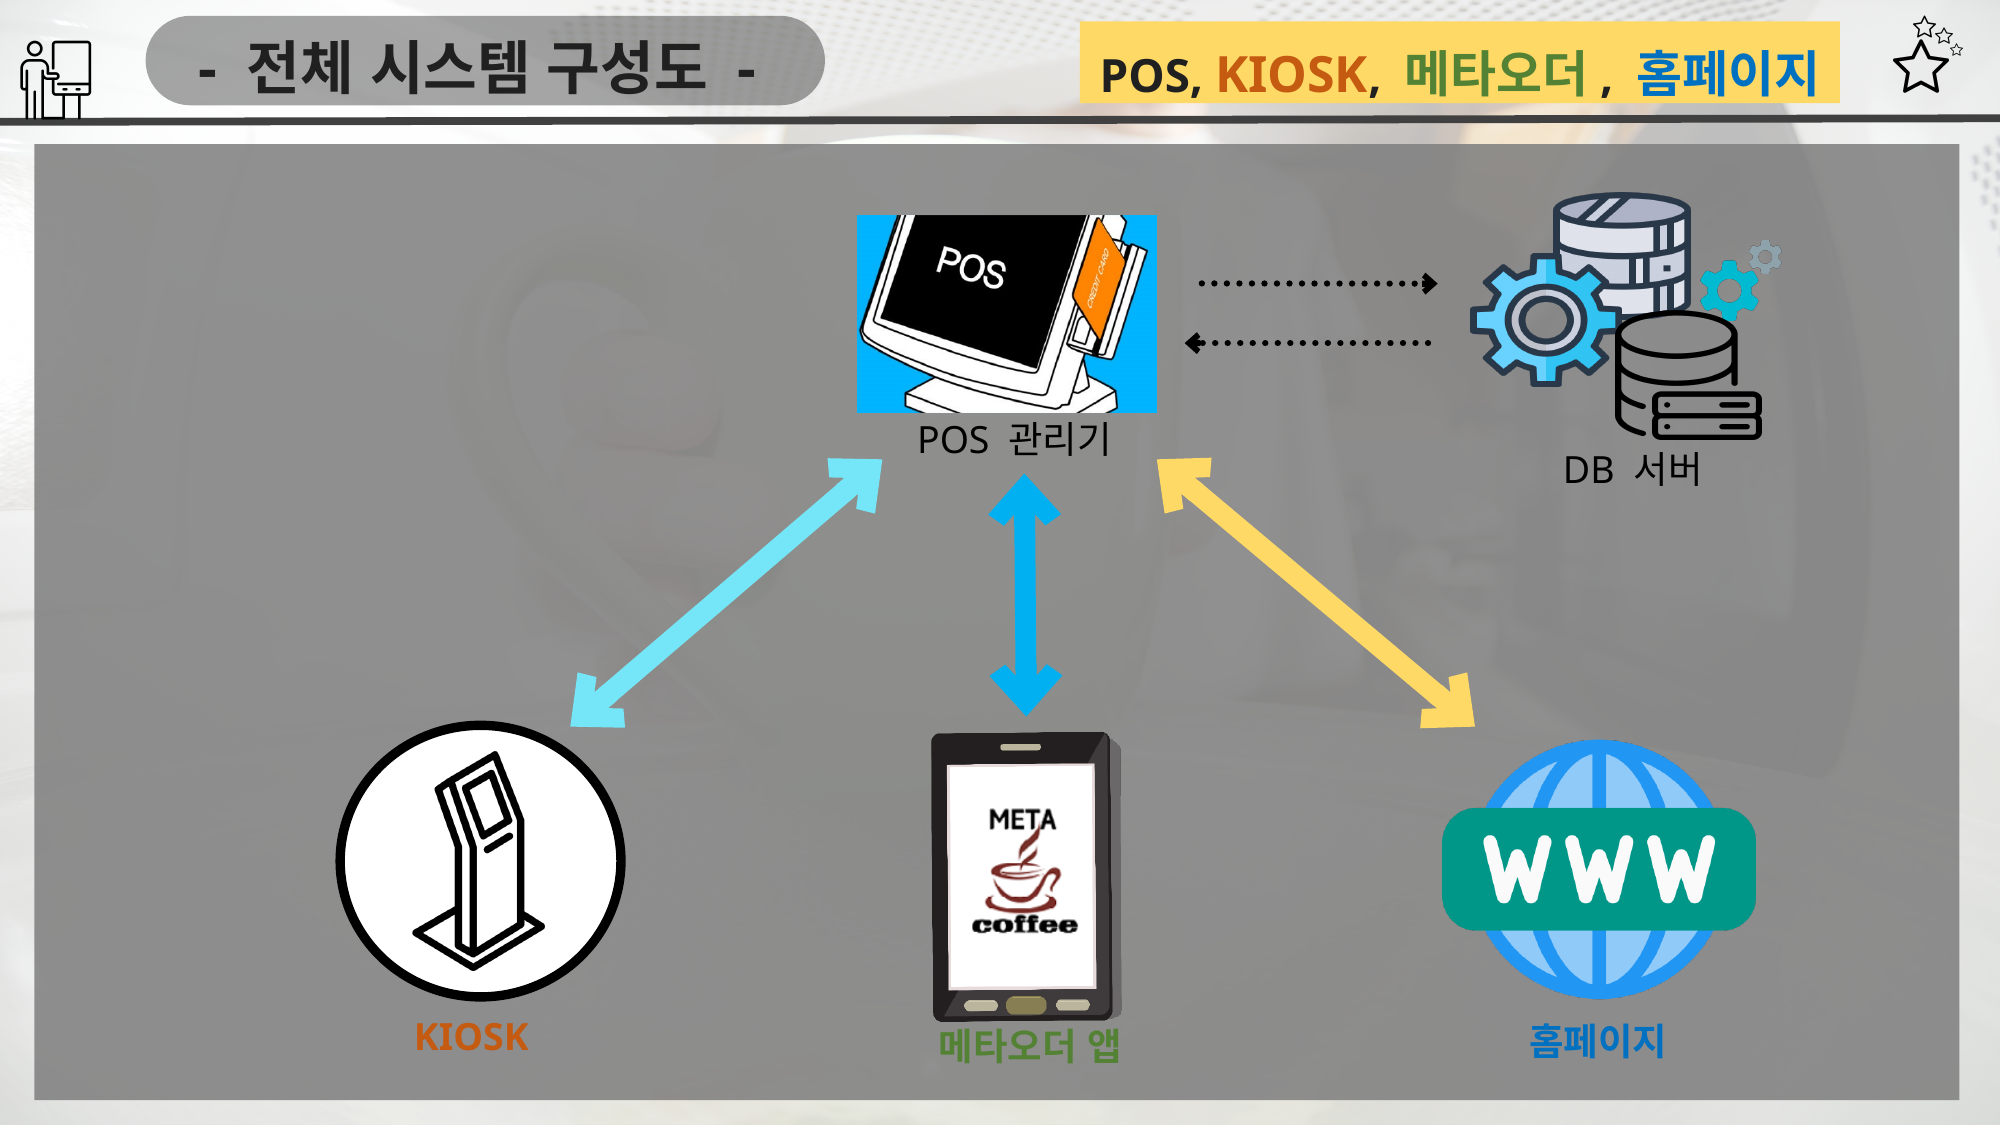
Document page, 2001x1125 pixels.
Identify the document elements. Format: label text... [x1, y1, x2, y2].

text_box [1893, 15, 1963, 94]
text_box 메타오더 앱 [924, 1036, 1137, 1075]
text_box KIOSK [399, 1005, 544, 1065]
text_box [33, 143, 1960, 1101]
picture [15, 38, 99, 122]
picture [861, 215, 1147, 413]
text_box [881, 716, 1171, 1036]
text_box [1156, 459, 1475, 727]
text_box - 전체 시스템 구성도 - [144, 14, 827, 107]
text_box 홈페이지 [1514, 1026, 1683, 1071]
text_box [1470, 192, 1782, 440]
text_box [570, 459, 883, 727]
text_box POS 관리기 [902, 413, 1127, 469]
text_box DB 서버 [1548, 440, 1718, 499]
picture [1442, 712, 1756, 1026]
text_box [340, 725, 621, 997]
text_box POS, KIOSK, 메타오더, 홈페이지 [1079, 21, 1840, 104]
